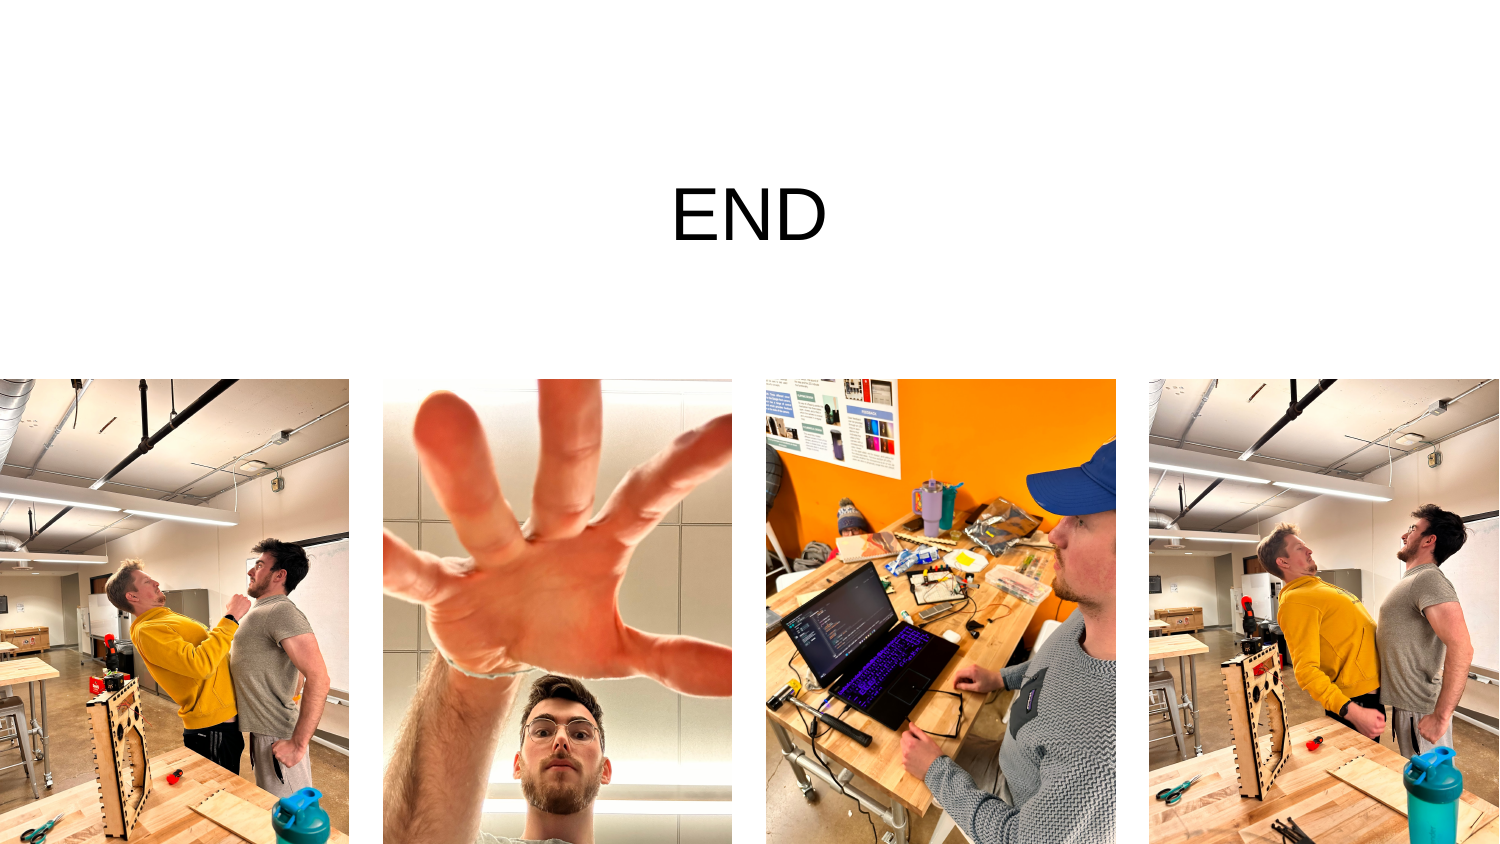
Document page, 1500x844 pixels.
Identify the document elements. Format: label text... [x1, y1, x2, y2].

picture [1149, 378, 1499, 844]
title END [51, 110, 1449, 319]
picture [383, 378, 733, 844]
picture [766, 378, 1116, 844]
picture [0, 378, 349, 844]
